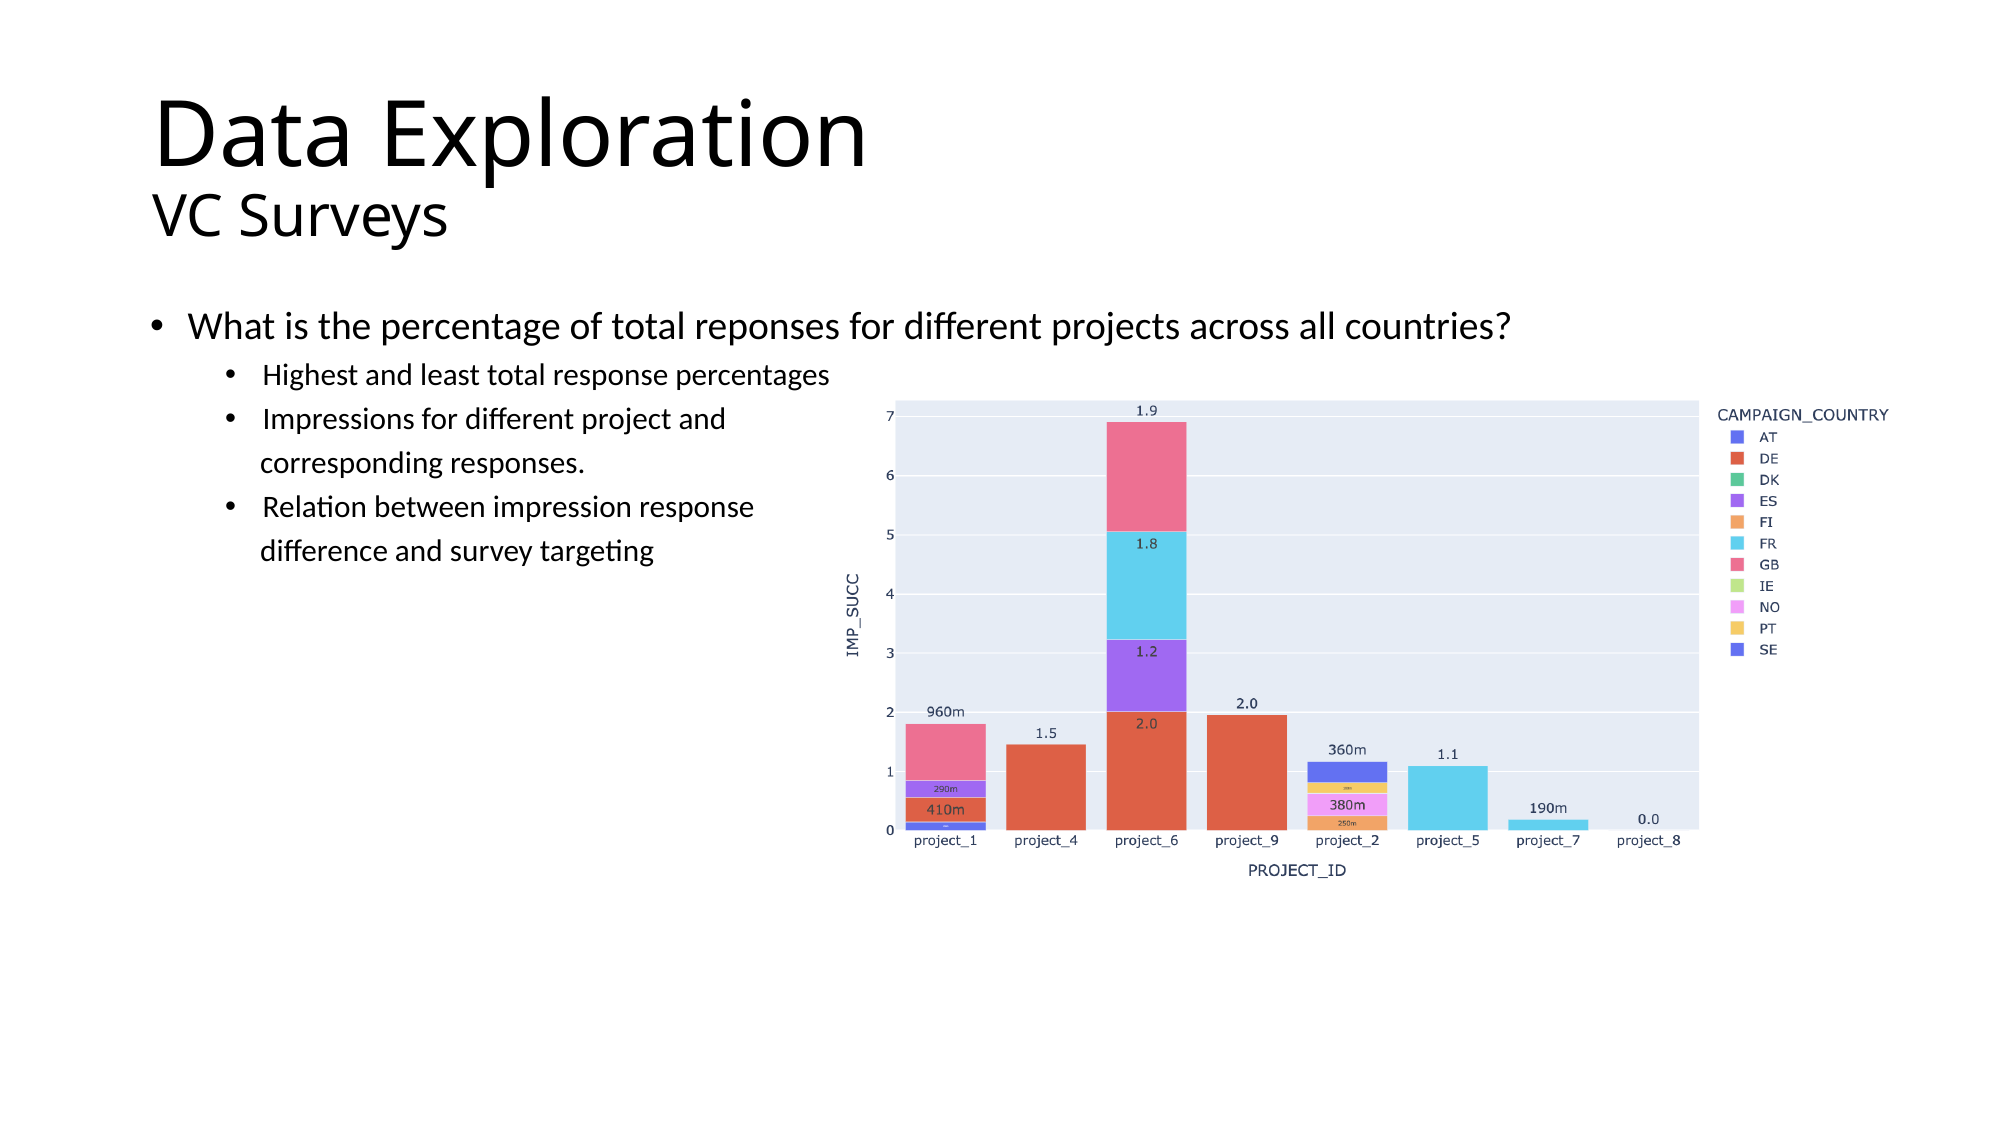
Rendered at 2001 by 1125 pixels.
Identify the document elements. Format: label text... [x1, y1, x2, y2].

picture [815, 390, 1902, 893]
list What is the percentage of total reponses for different projects across all countries? Highest and least total response percentages Impressions for different project and corresponding responses. Relation between impression response difference and survey targeting [60, 297, 1786, 1012]
title Data Exploration VC Surveys [137, 59, 1863, 278]
